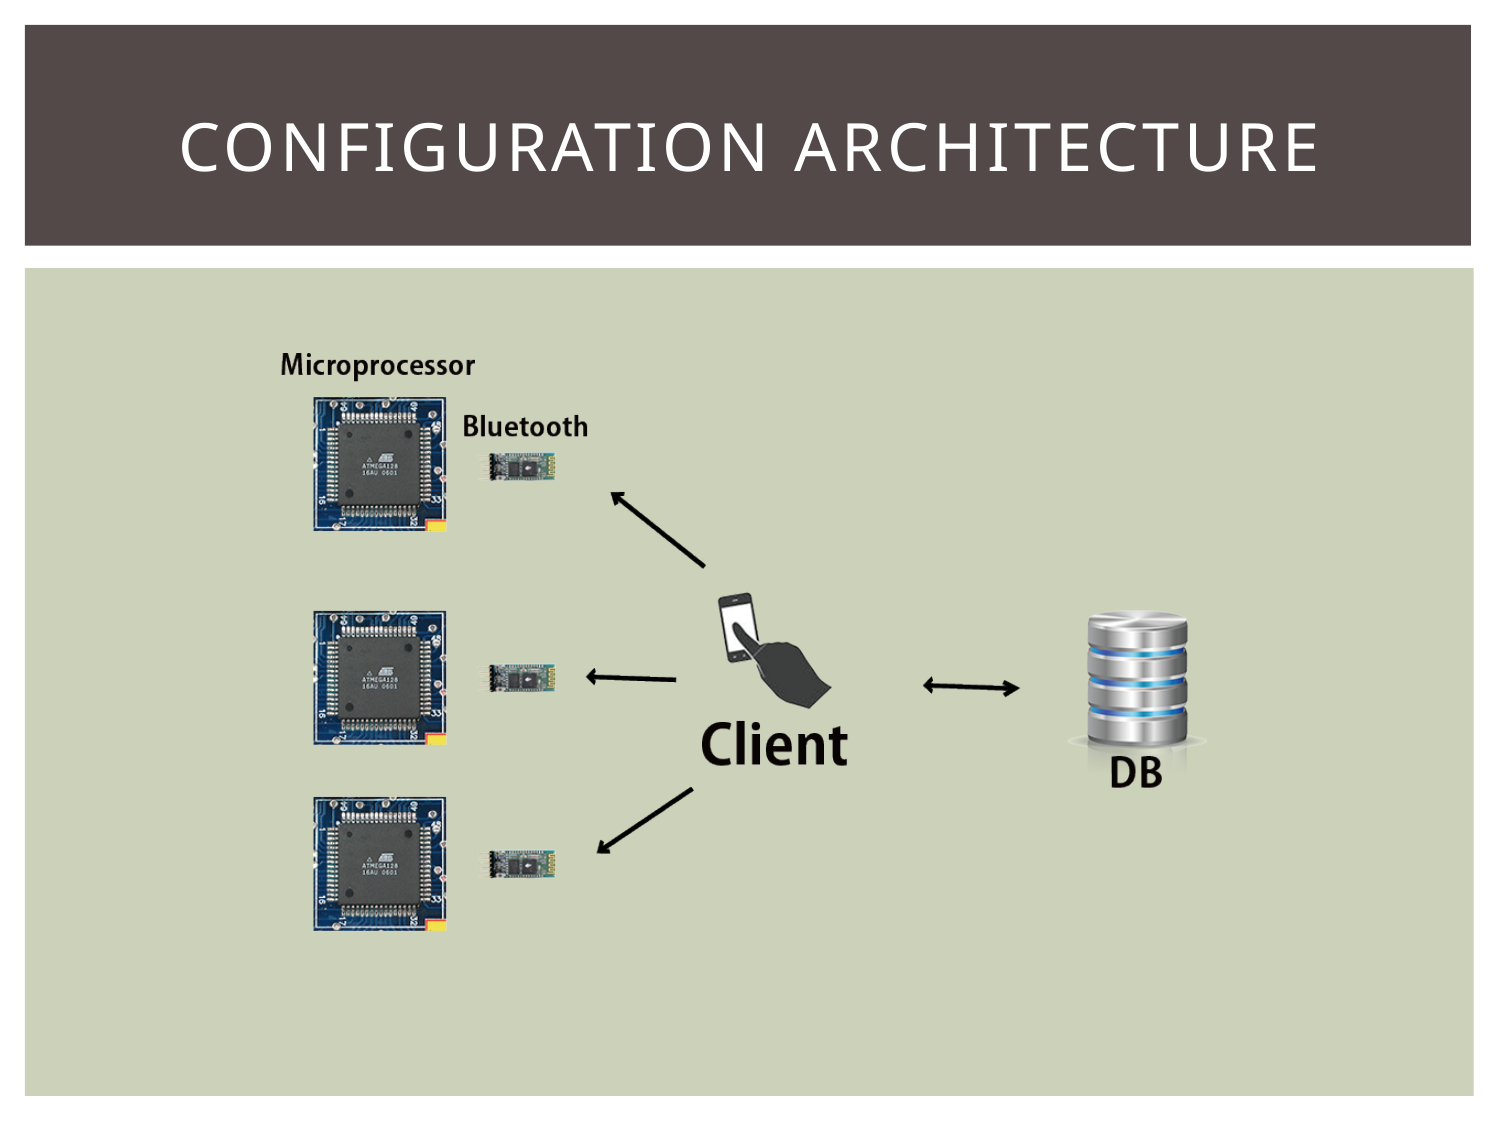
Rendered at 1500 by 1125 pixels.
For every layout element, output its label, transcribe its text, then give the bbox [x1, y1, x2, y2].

title Configuration Architecture [62, 58, 1438, 232]
picture [212, 124, 1313, 1125]
